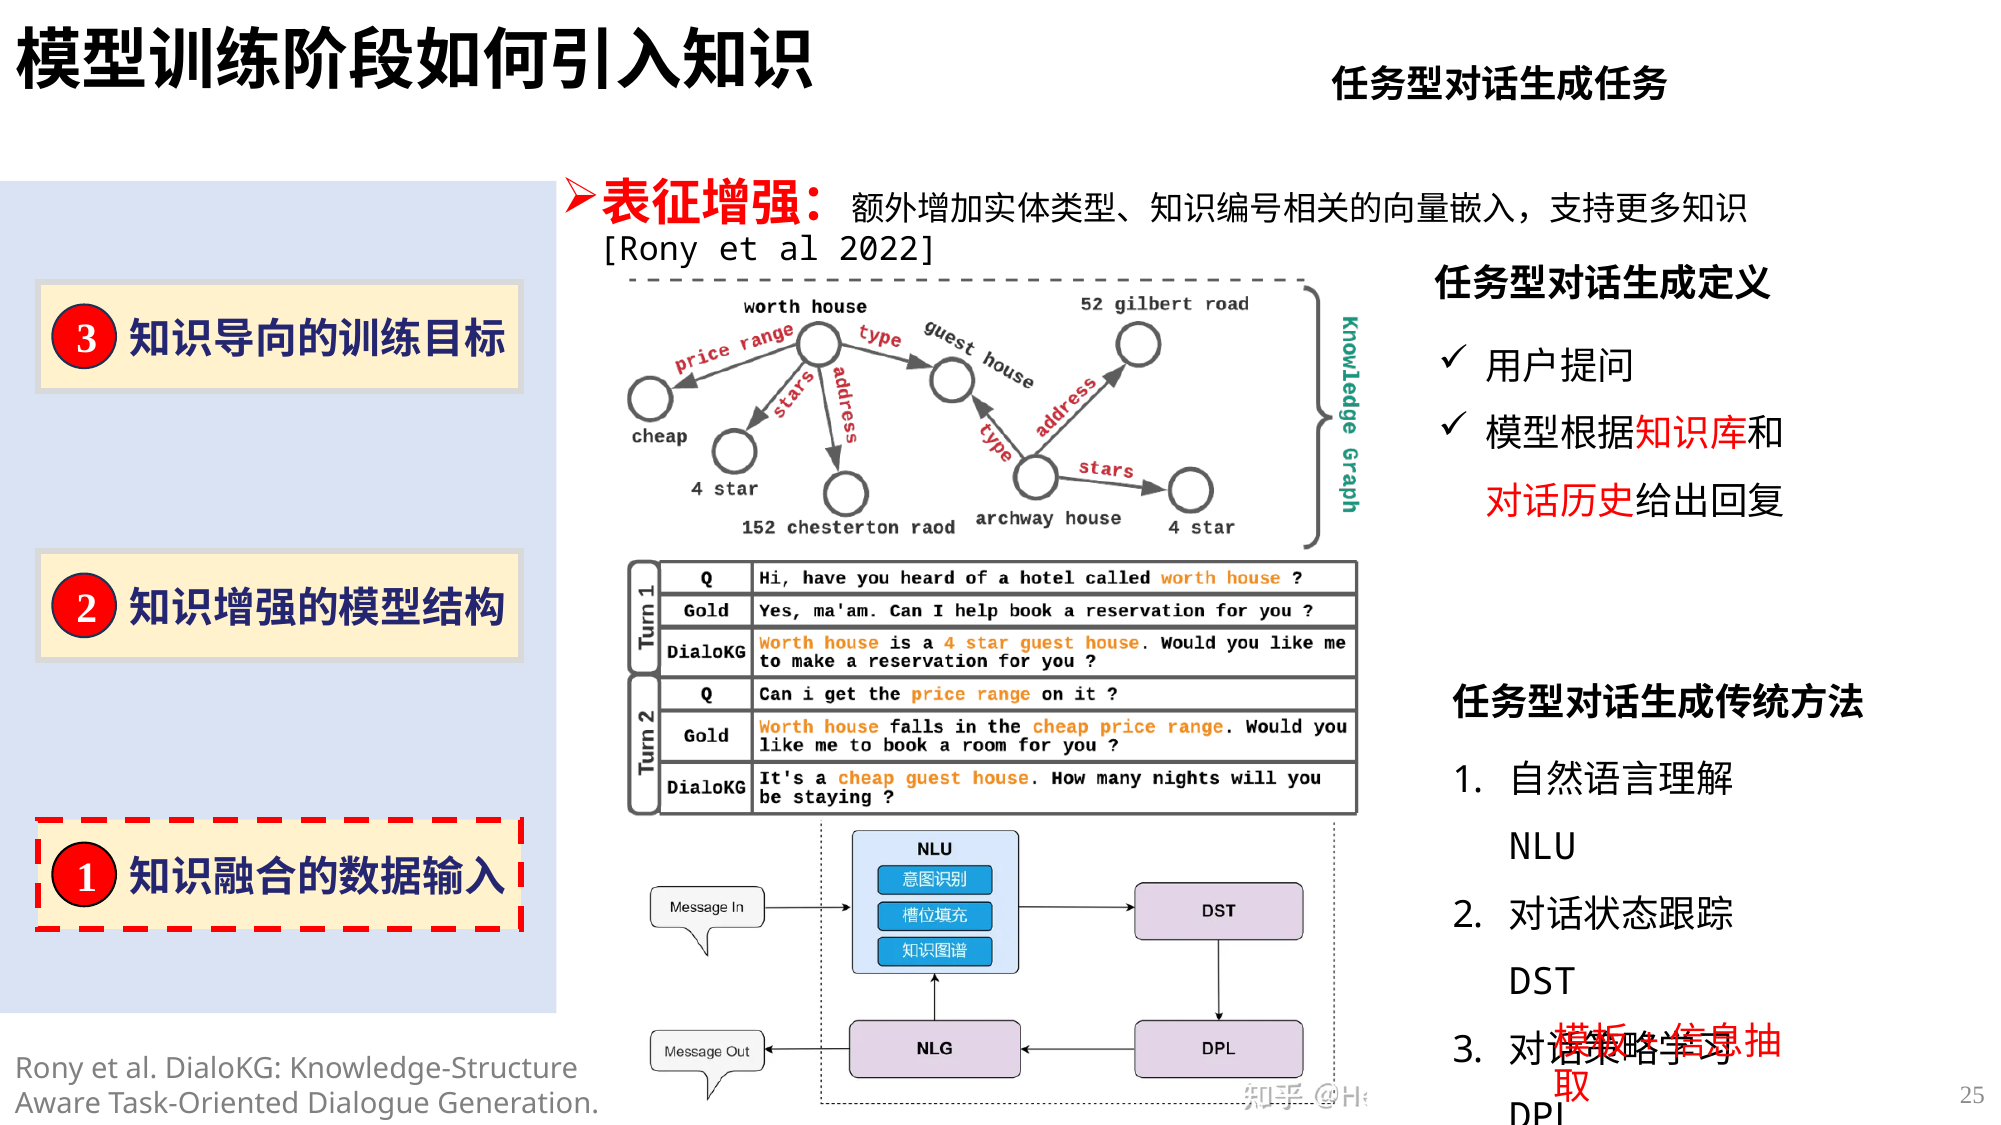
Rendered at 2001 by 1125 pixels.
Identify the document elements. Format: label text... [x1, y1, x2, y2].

text_box 任务型对话生成传统方法 [1437, 670, 1891, 731]
text_box 用户提问 模型根据知识库和对话历史给出回复 [1423, 311, 1801, 530]
slide_number 25 [1550, 1063, 2000, 1124]
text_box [37, 819, 521, 930]
list 表征增强：额外增加实体类型、知识编号相关的向量嵌入，支持更多知识[Rony et al 2022] [546, 170, 1840, 1014]
text_box 模板+信息抽取 [1539, 1009, 1825, 1115]
text_box [0, 180, 546, 1014]
title 模型训练阶段如何引入知识 [0, 6, 1325, 119]
text_box 自然语言理解NLU 对话状态跟踪DST 对话策略学习DPL 自然语言生成NLG [1437, 731, 1816, 1125]
text_box Rony et al. DialoKG: Knowledge-Structure Aware Task-Oriented Dialogue Generation. NAACL 2022. [0, 1041, 633, 1125]
picture [573, 269, 1403, 1125]
text_box 任务型对话生成任务 [1317, 52, 1926, 113]
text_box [37, 281, 521, 392]
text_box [37, 550, 521, 661]
text_box 任务型对话生成定义 [1419, 251, 1826, 311]
